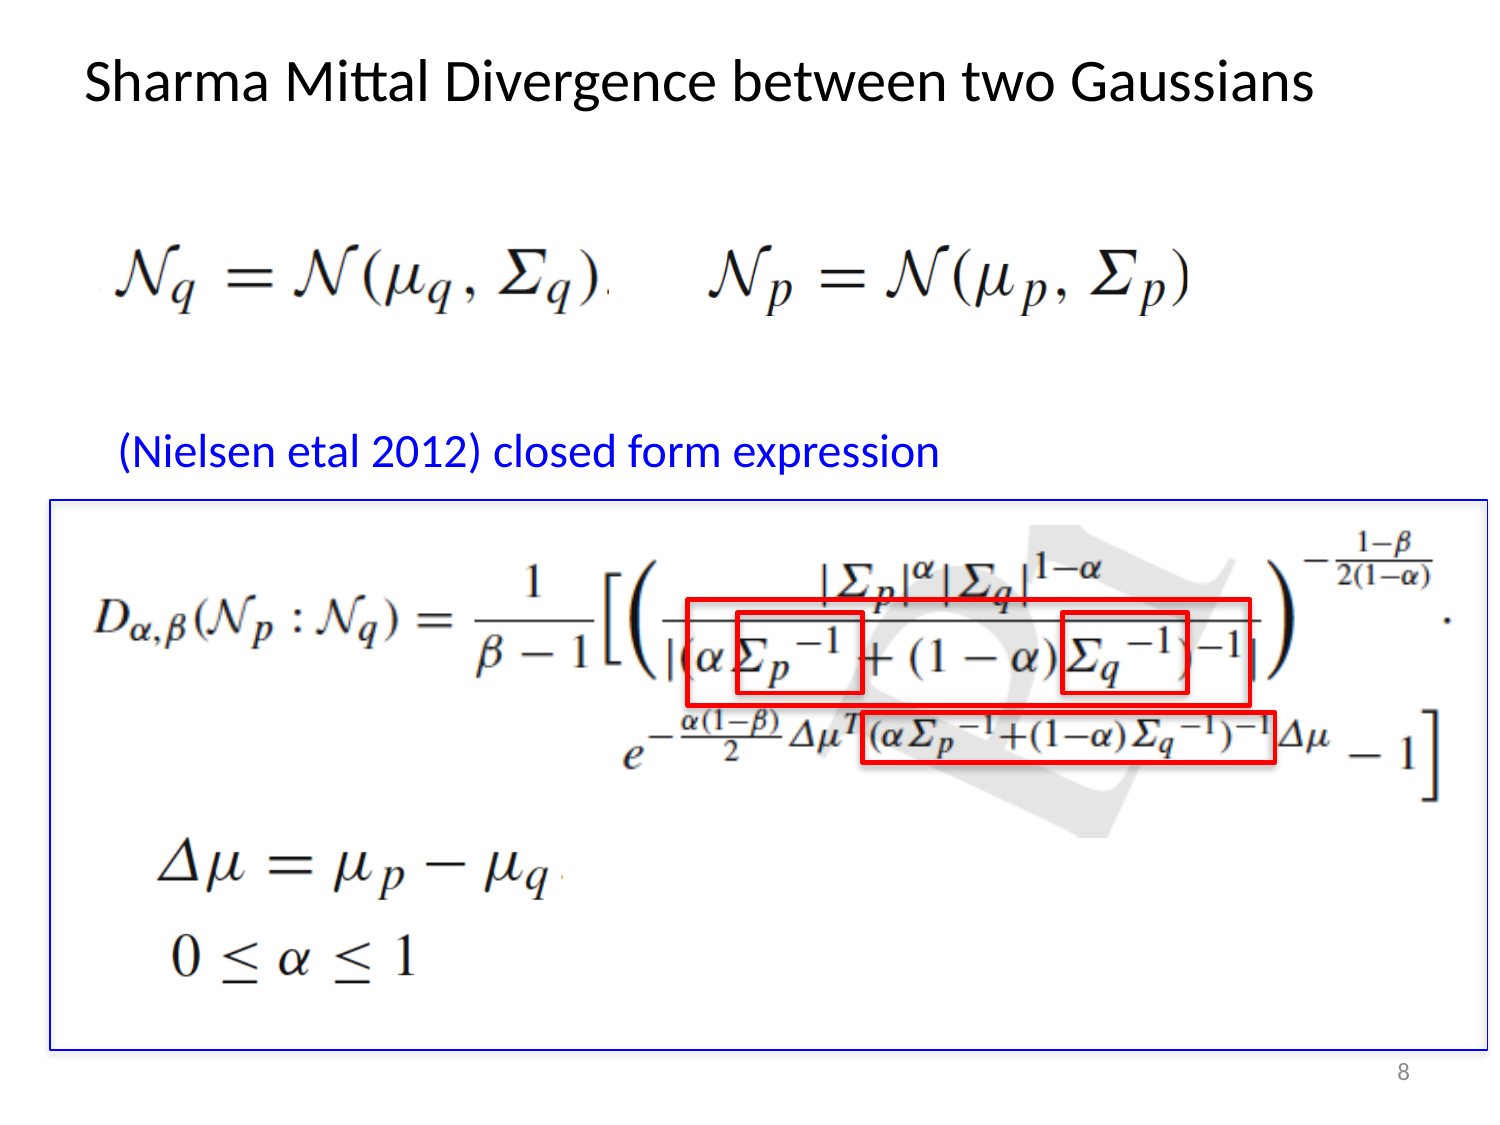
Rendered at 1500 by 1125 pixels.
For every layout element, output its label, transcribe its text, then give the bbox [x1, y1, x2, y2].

text_box [49, 846, 1488, 1051]
slide_number 8 [1074, 1059, 1425, 1100]
picture [687, 237, 1188, 316]
text_box (Nielsen etal 2012) closed form expression [102, 412, 957, 485]
picture [162, 924, 426, 1005]
text_box [49, 499, 1488, 523]
picture [0, 524, 1489, 912]
title Sharma Mittal Divergence between two Gaussians [24, 24, 1375, 130]
picture [99, 237, 609, 325]
